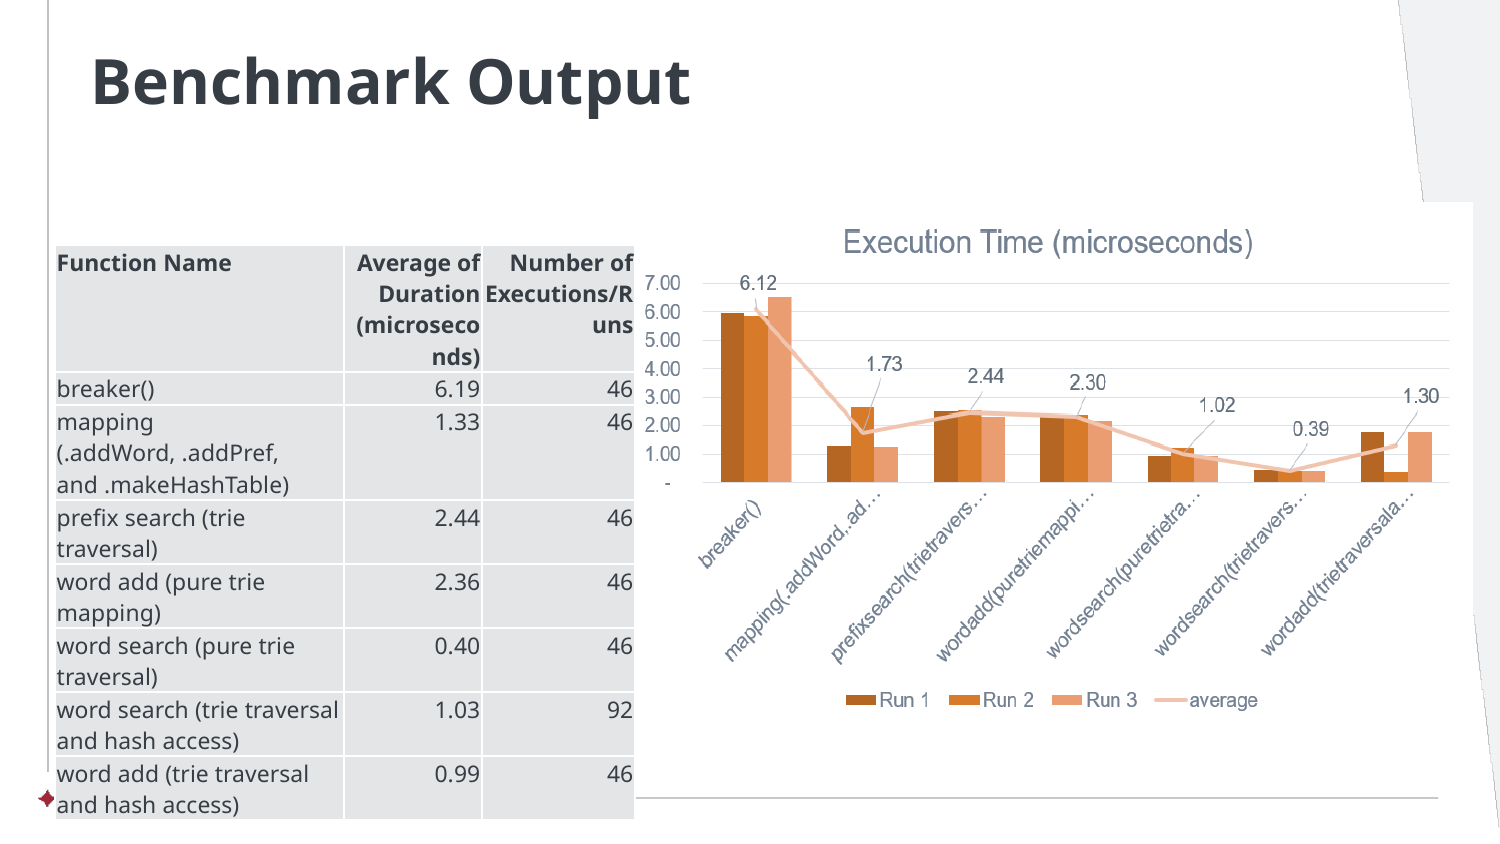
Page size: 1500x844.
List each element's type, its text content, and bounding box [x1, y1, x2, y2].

table_cell prefix search (trie traversal) [56, 501, 343, 563]
picture [0, 0, 1500, 844]
table_cell breaker() [56, 373, 343, 404]
table_header Average of Duration (microseconds) [345, 246, 481, 371]
table_cell 2.44 [345, 501, 481, 563]
table_header Number of Executions/Runs [483, 246, 629, 371]
table_header Function Name [56, 246, 343, 371]
table_cell word search (trie traversal and hash access) [56, 693, 343, 755]
table_cell 46 [483, 373, 629, 404]
table_cell 0.40 [345, 629, 481, 691]
table_cell 1.33 [345, 406, 481, 499]
table_cell word add (trie traversal and hash access) [56, 757, 343, 819]
table_cell word search (pure trie traversal) [56, 629, 343, 691]
table_cell word add (pure trie mapping) [56, 565, 343, 627]
table_cell 2.36 [345, 565, 481, 627]
table_cell mapping (.addWord, .addPref, and .makeHashTable) [56, 406, 343, 499]
table_cell 46 [483, 565, 629, 627]
table_cell 46 [483, 501, 629, 563]
table_cell 46 [483, 406, 629, 499]
table_cell 6.19 [345, 373, 481, 404]
title Benchmark Output [79, 44, 1398, 208]
table_cell 46 [483, 757, 634, 819]
table_cell 46 [483, 629, 629, 691]
table_cell 1.03 [345, 693, 481, 755]
table_cell 92 [483, 693, 634, 755]
table_cell 0.99 [345, 757, 481, 819]
